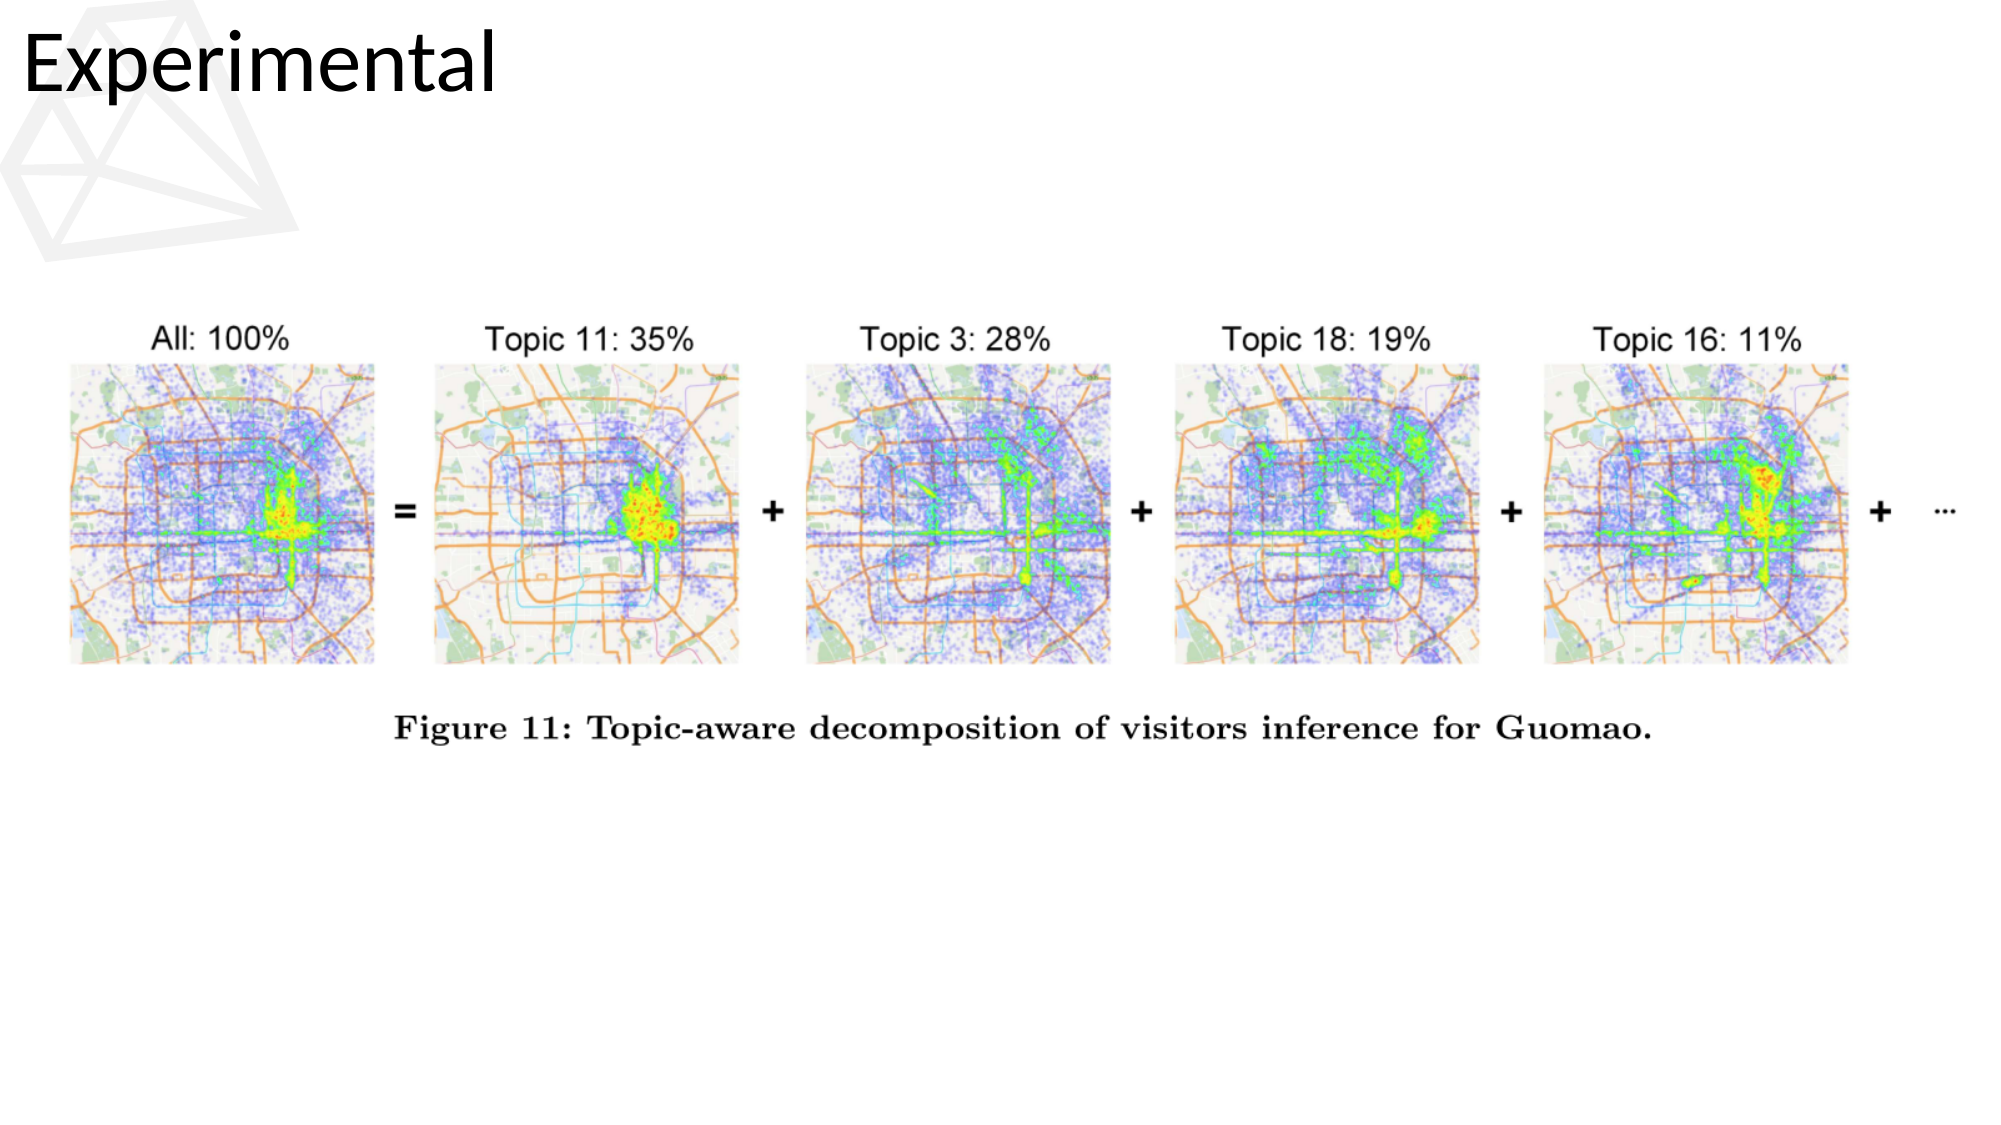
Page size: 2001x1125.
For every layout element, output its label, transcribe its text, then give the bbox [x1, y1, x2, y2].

picture [47, 315, 2000, 748]
title Experimental [7, 6, 1733, 119]
